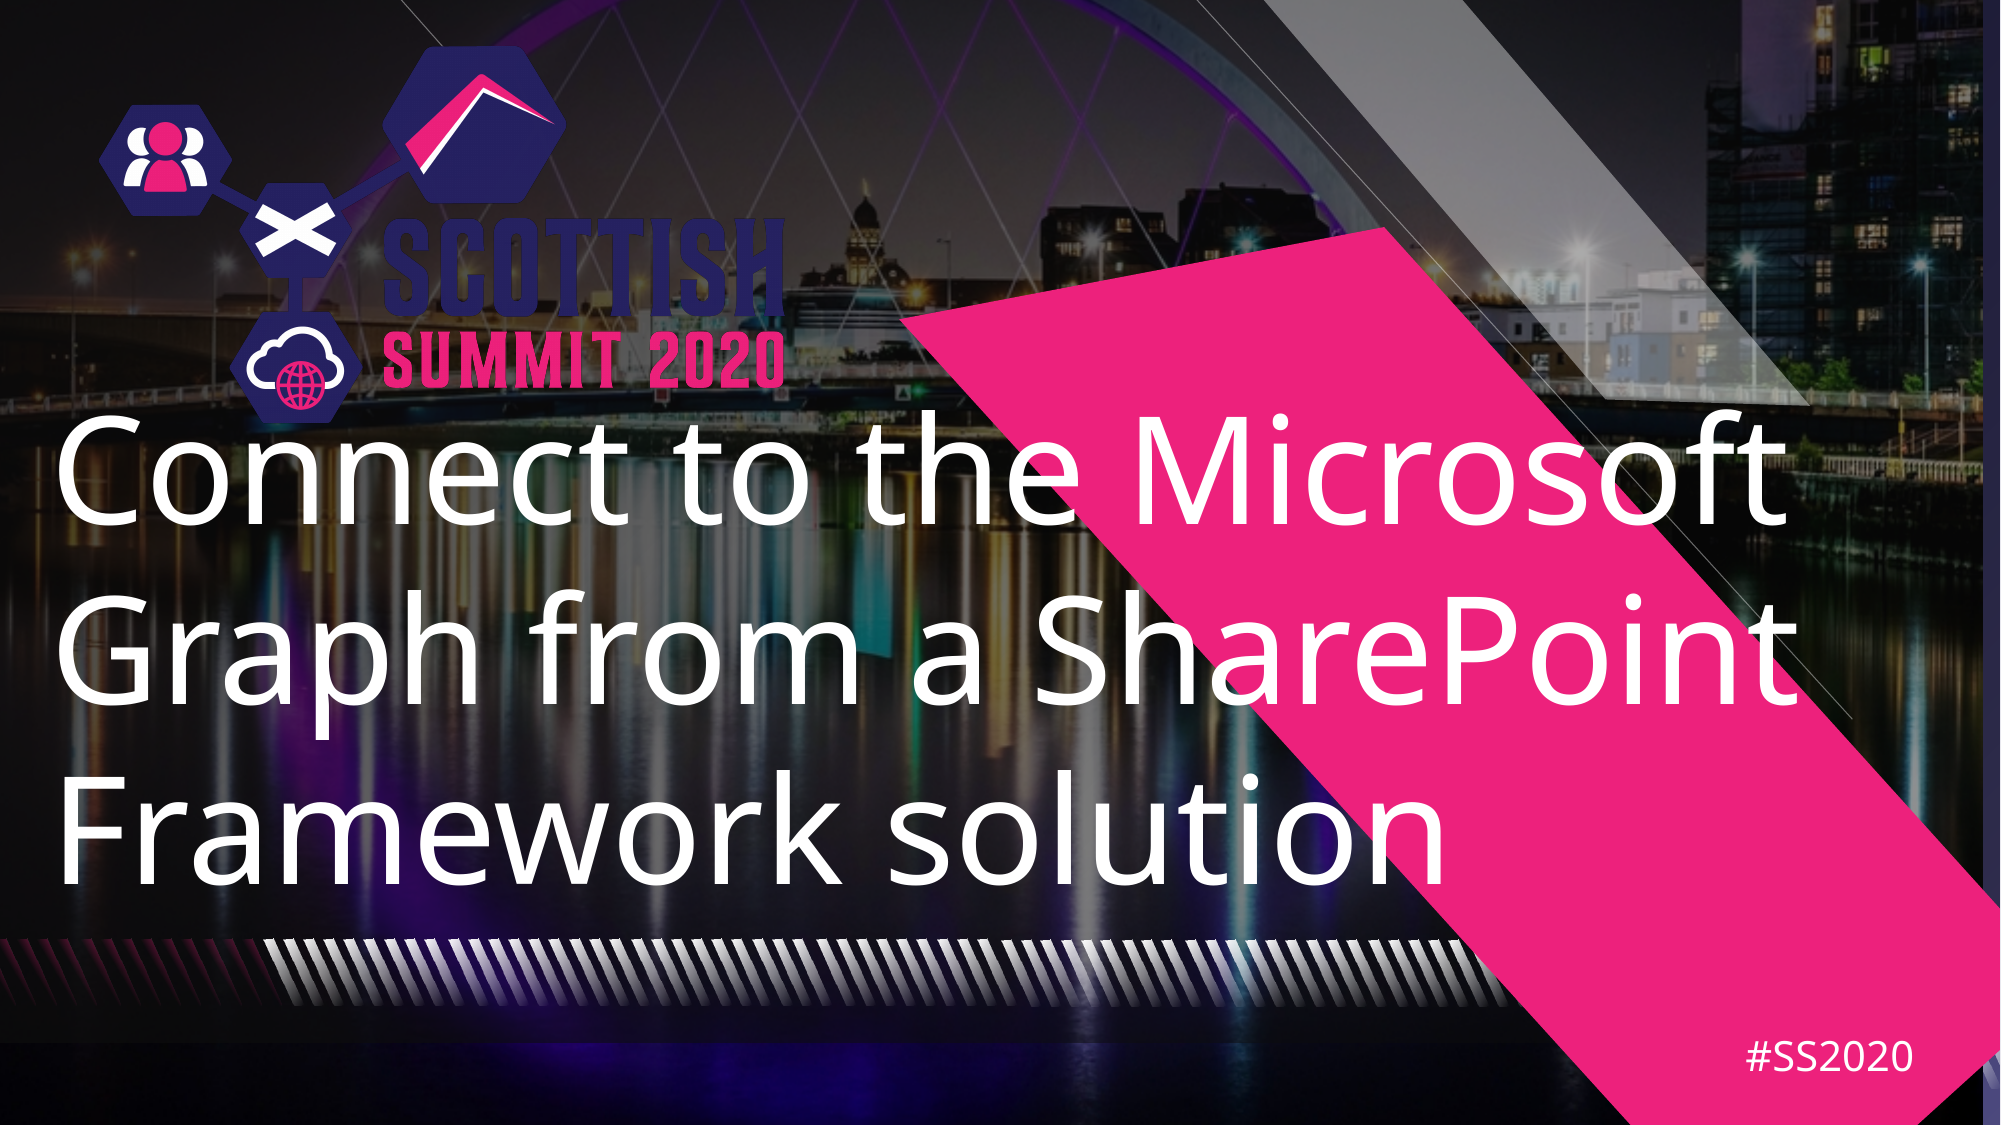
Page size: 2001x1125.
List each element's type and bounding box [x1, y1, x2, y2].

text_box [0, 0, 2000, 1125]
